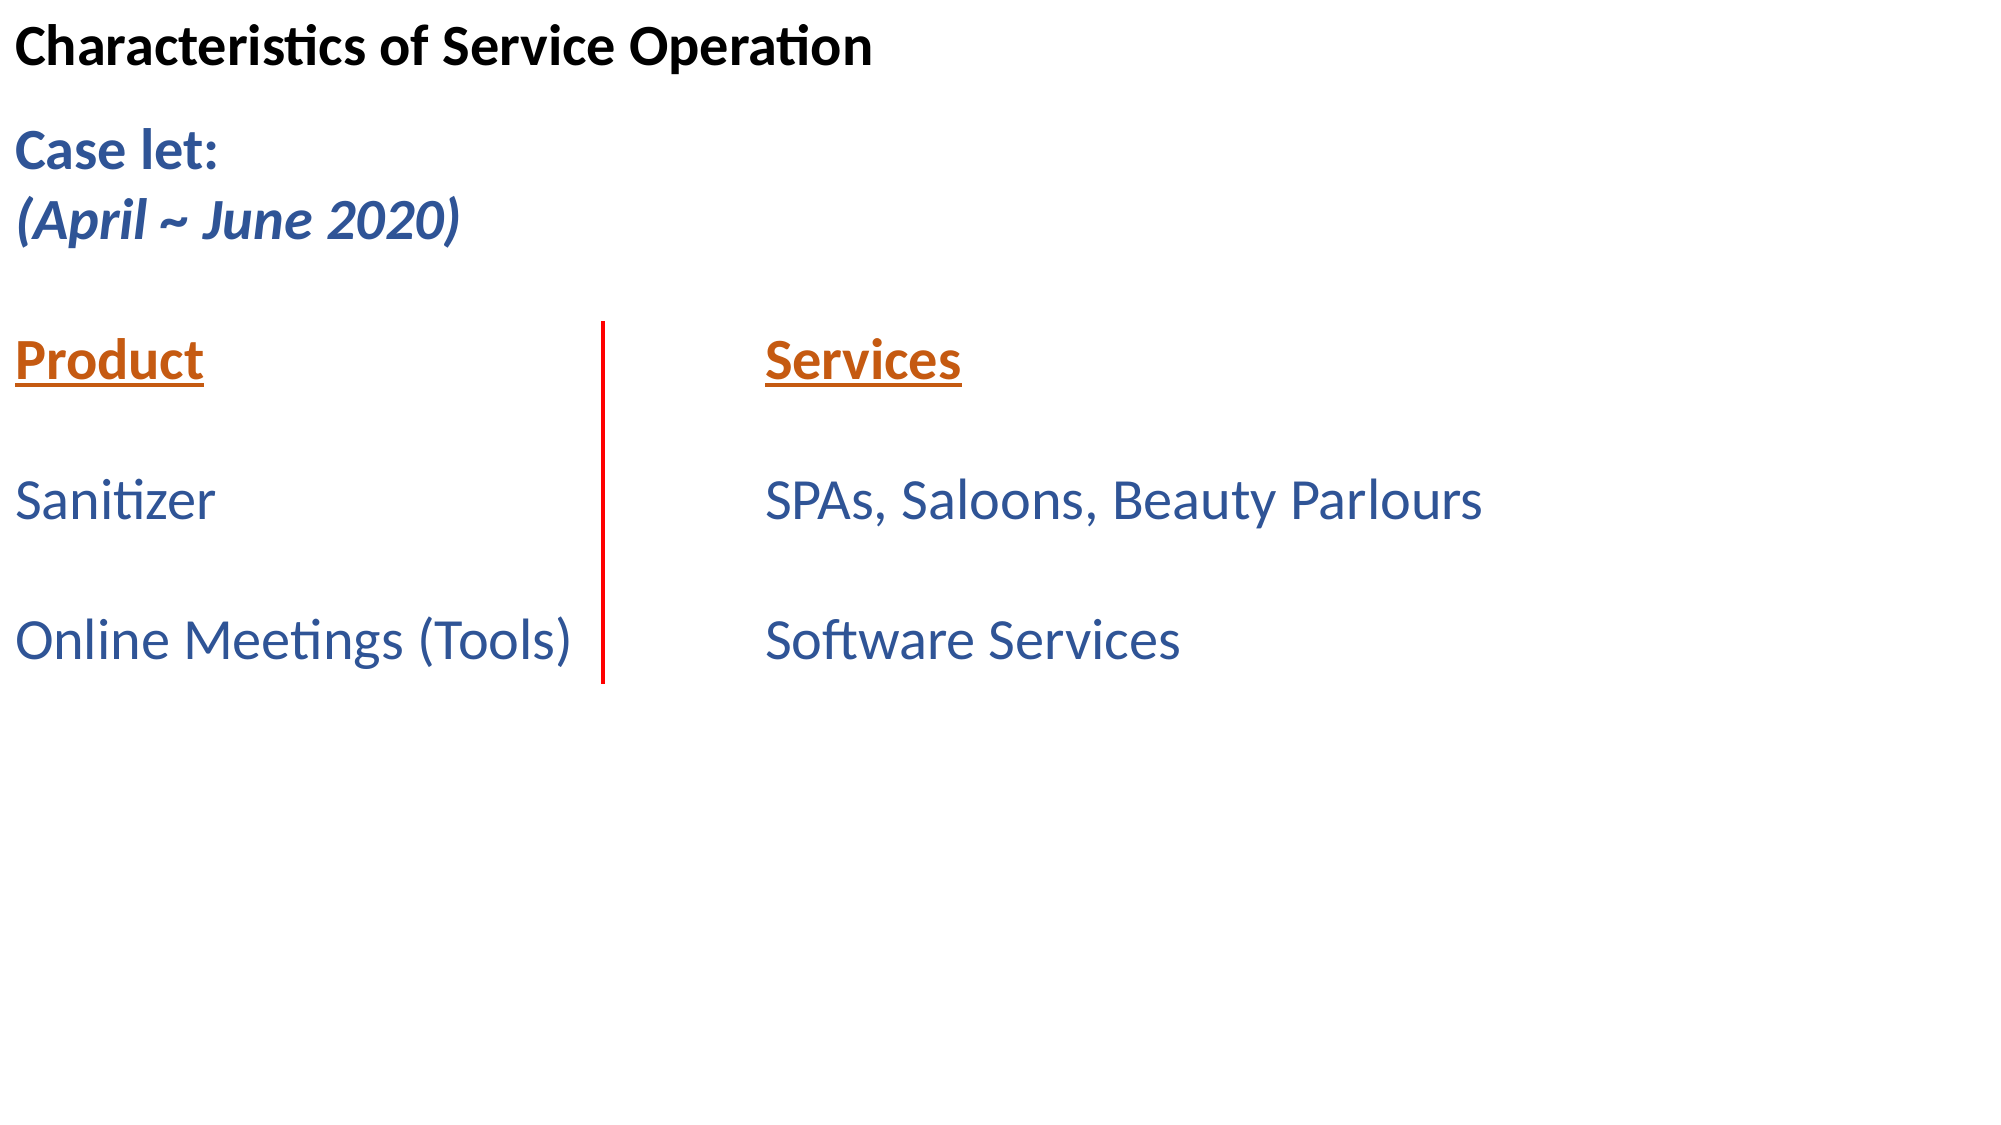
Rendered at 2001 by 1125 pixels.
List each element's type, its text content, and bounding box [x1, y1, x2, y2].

text_box Characteristics of Service Operation [0, 0, 1698, 85]
text_box Case let: (April ~ June 2020) Product Services Sanitizer SPAs, Saloons, Beauty Parlours Online Meetings (Tools) Software Services [0, 103, 1595, 679]
